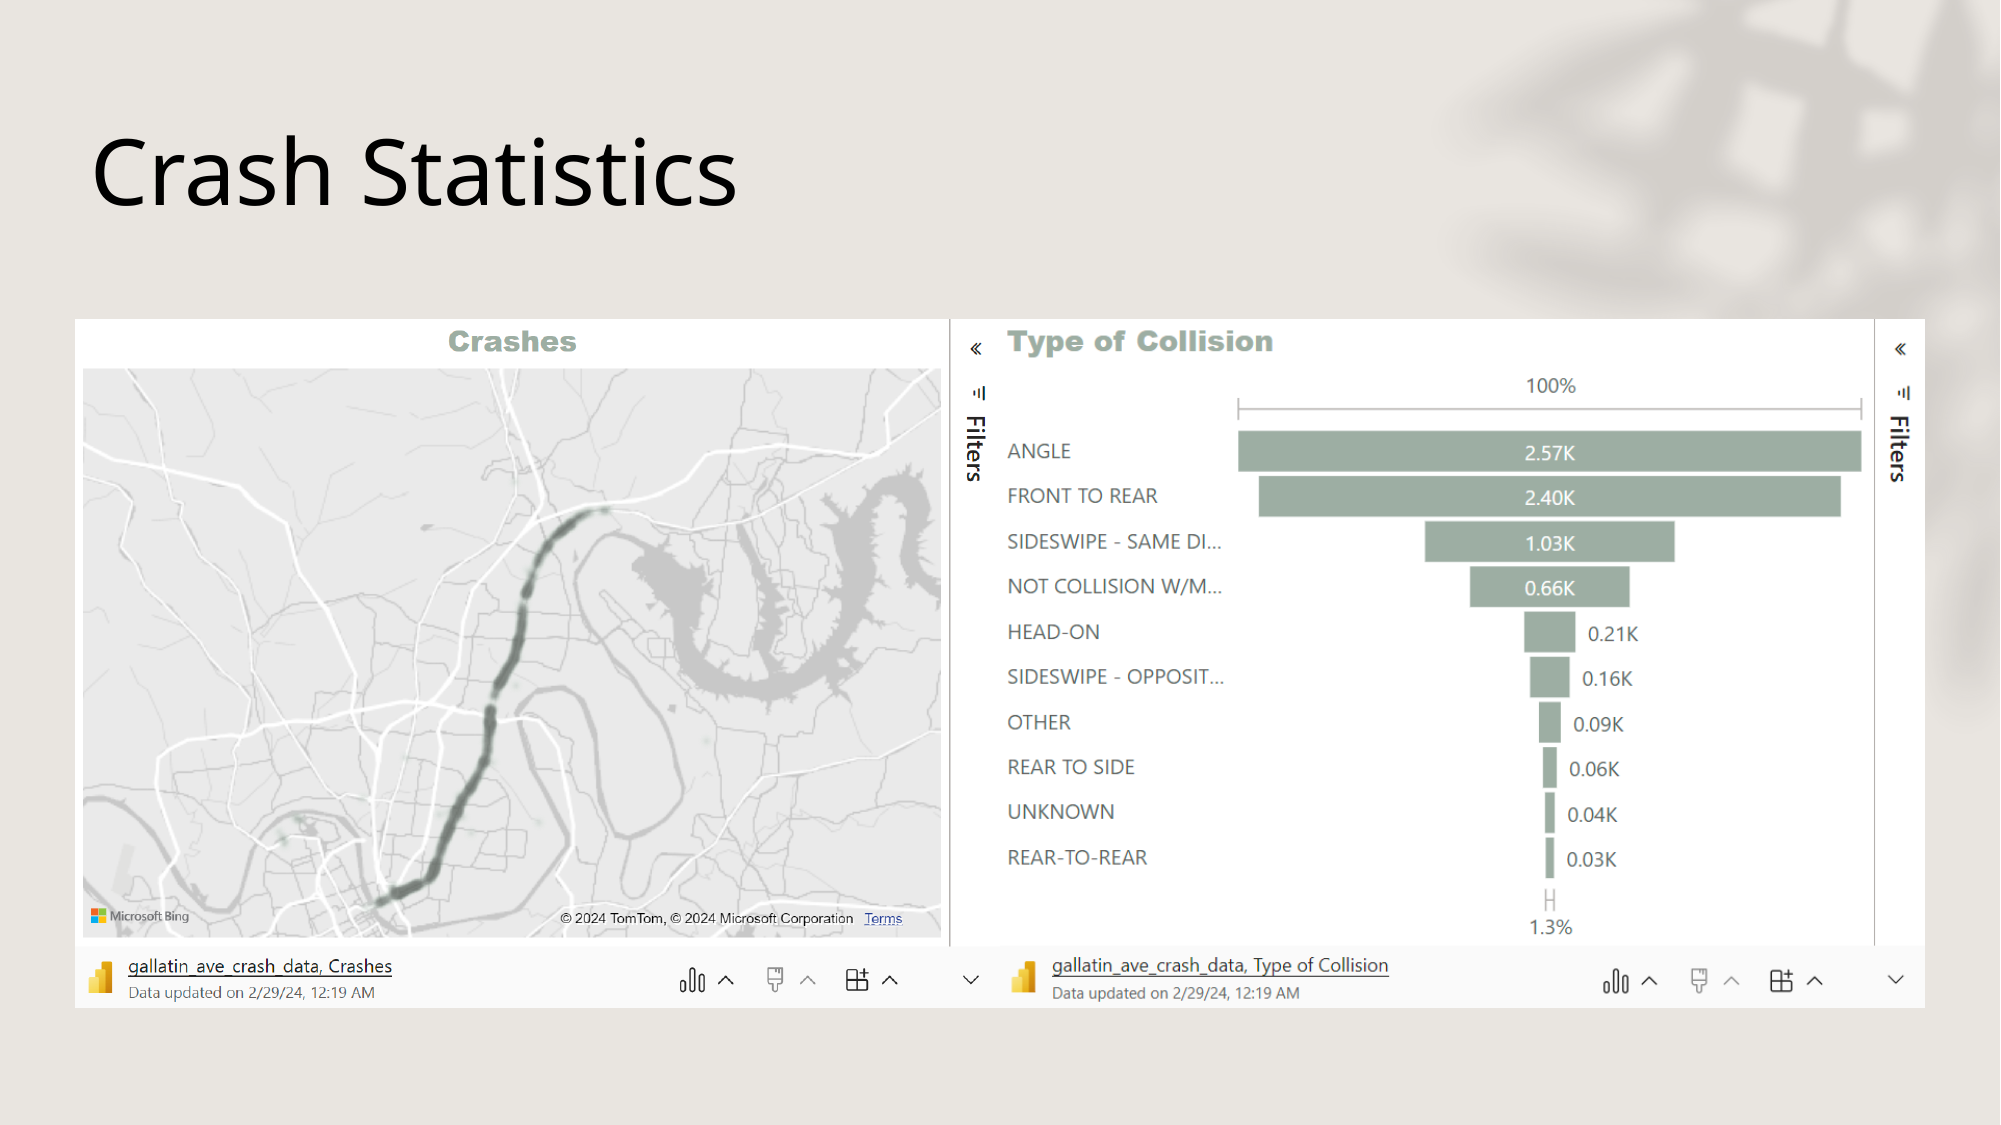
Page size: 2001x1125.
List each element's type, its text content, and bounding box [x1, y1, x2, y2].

picture [75, 319, 1925, 1008]
title Crash Statistics [75, 60, 1863, 278]
